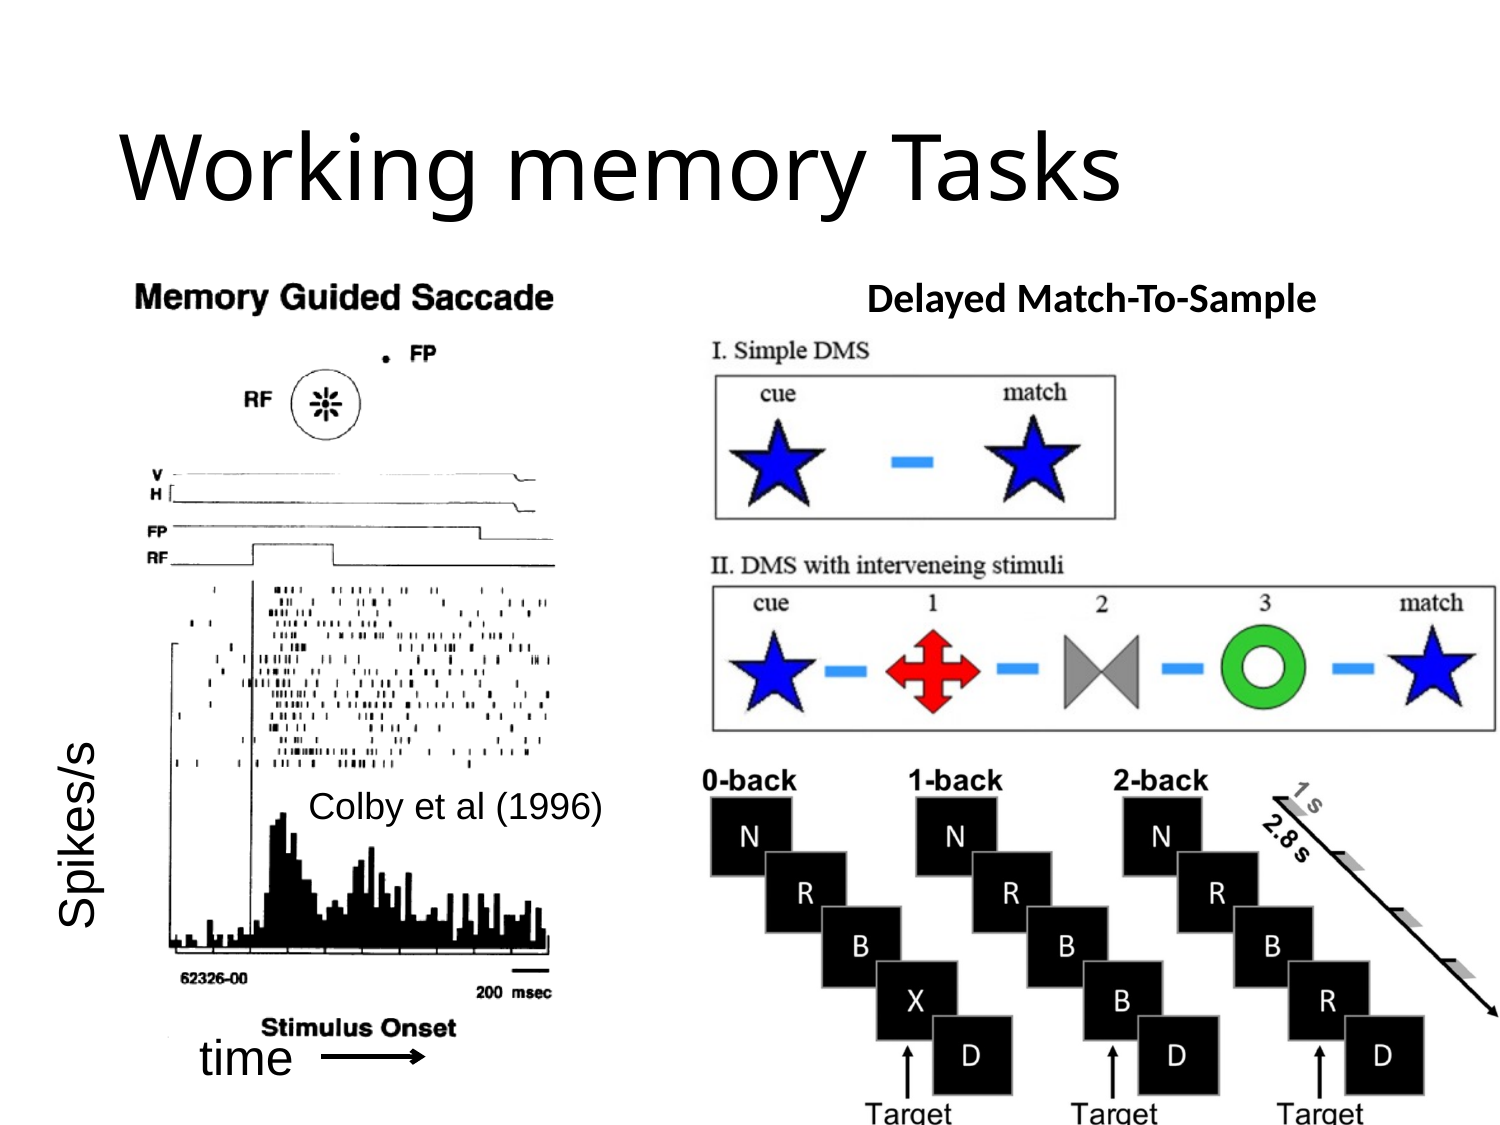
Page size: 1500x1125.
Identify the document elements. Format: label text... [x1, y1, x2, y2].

picture [701, 767, 1500, 1125]
text_box Spikes/s [36, 726, 112, 945]
text_box time [184, 1057, 309, 1094]
picture [700, 338, 1500, 742]
text_box Colby et al (1996) [563, 774, 669, 835]
title Working memory Tasks [103, 59, 1397, 282]
text_box Delayed Match-To-Sample [852, 263, 1333, 329]
picture [123, 269, 563, 1057]
